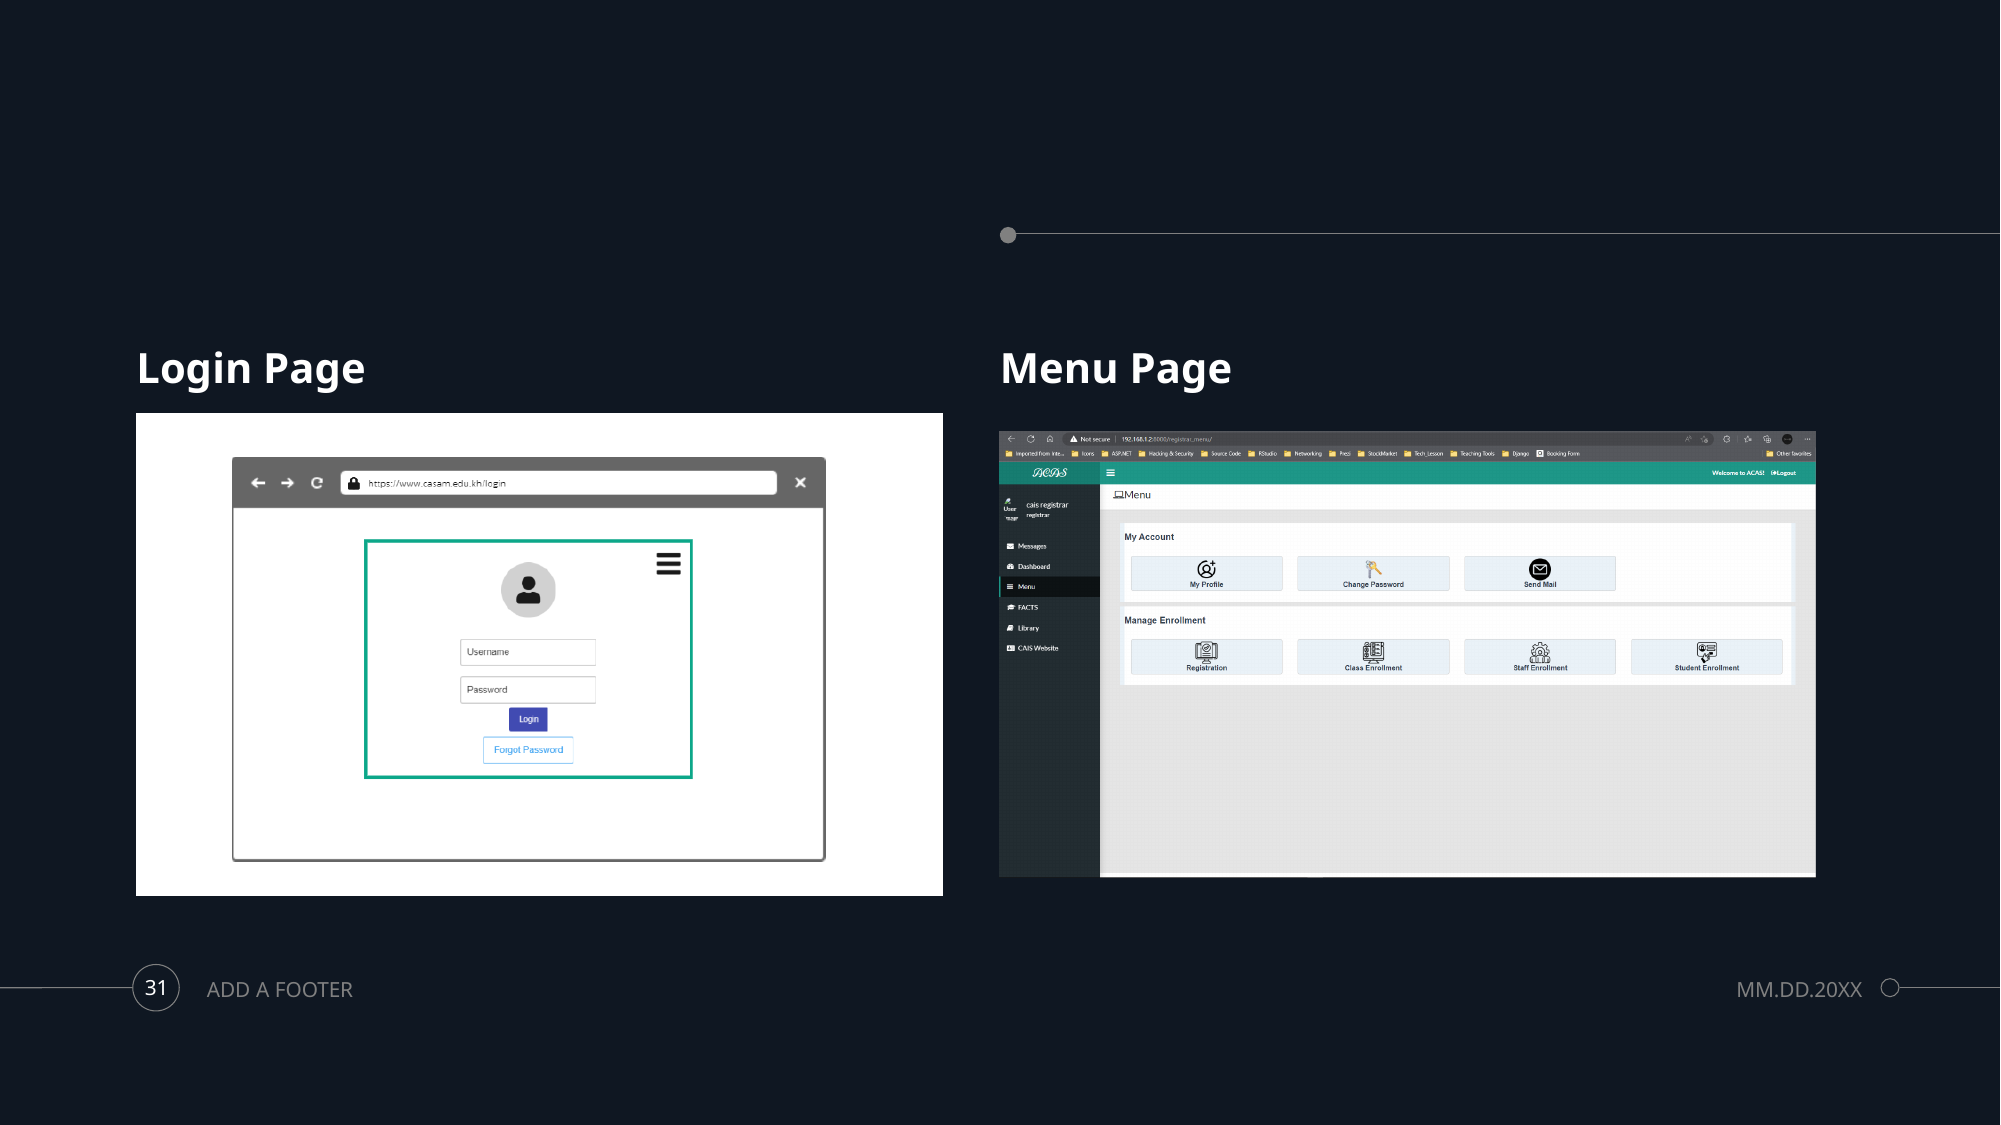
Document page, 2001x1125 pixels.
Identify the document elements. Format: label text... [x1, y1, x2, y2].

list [136, 413, 943, 896]
list Menu Page [999, 333, 1479, 393]
slide_number MM.DD.20XX [1643, 964, 1863, 1014]
list Login Page [136, 333, 615, 393]
slide_number 31 [127, 964, 186, 1014]
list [999, 431, 1816, 878]
footer ADD A FOOTER [191, 964, 671, 1014]
